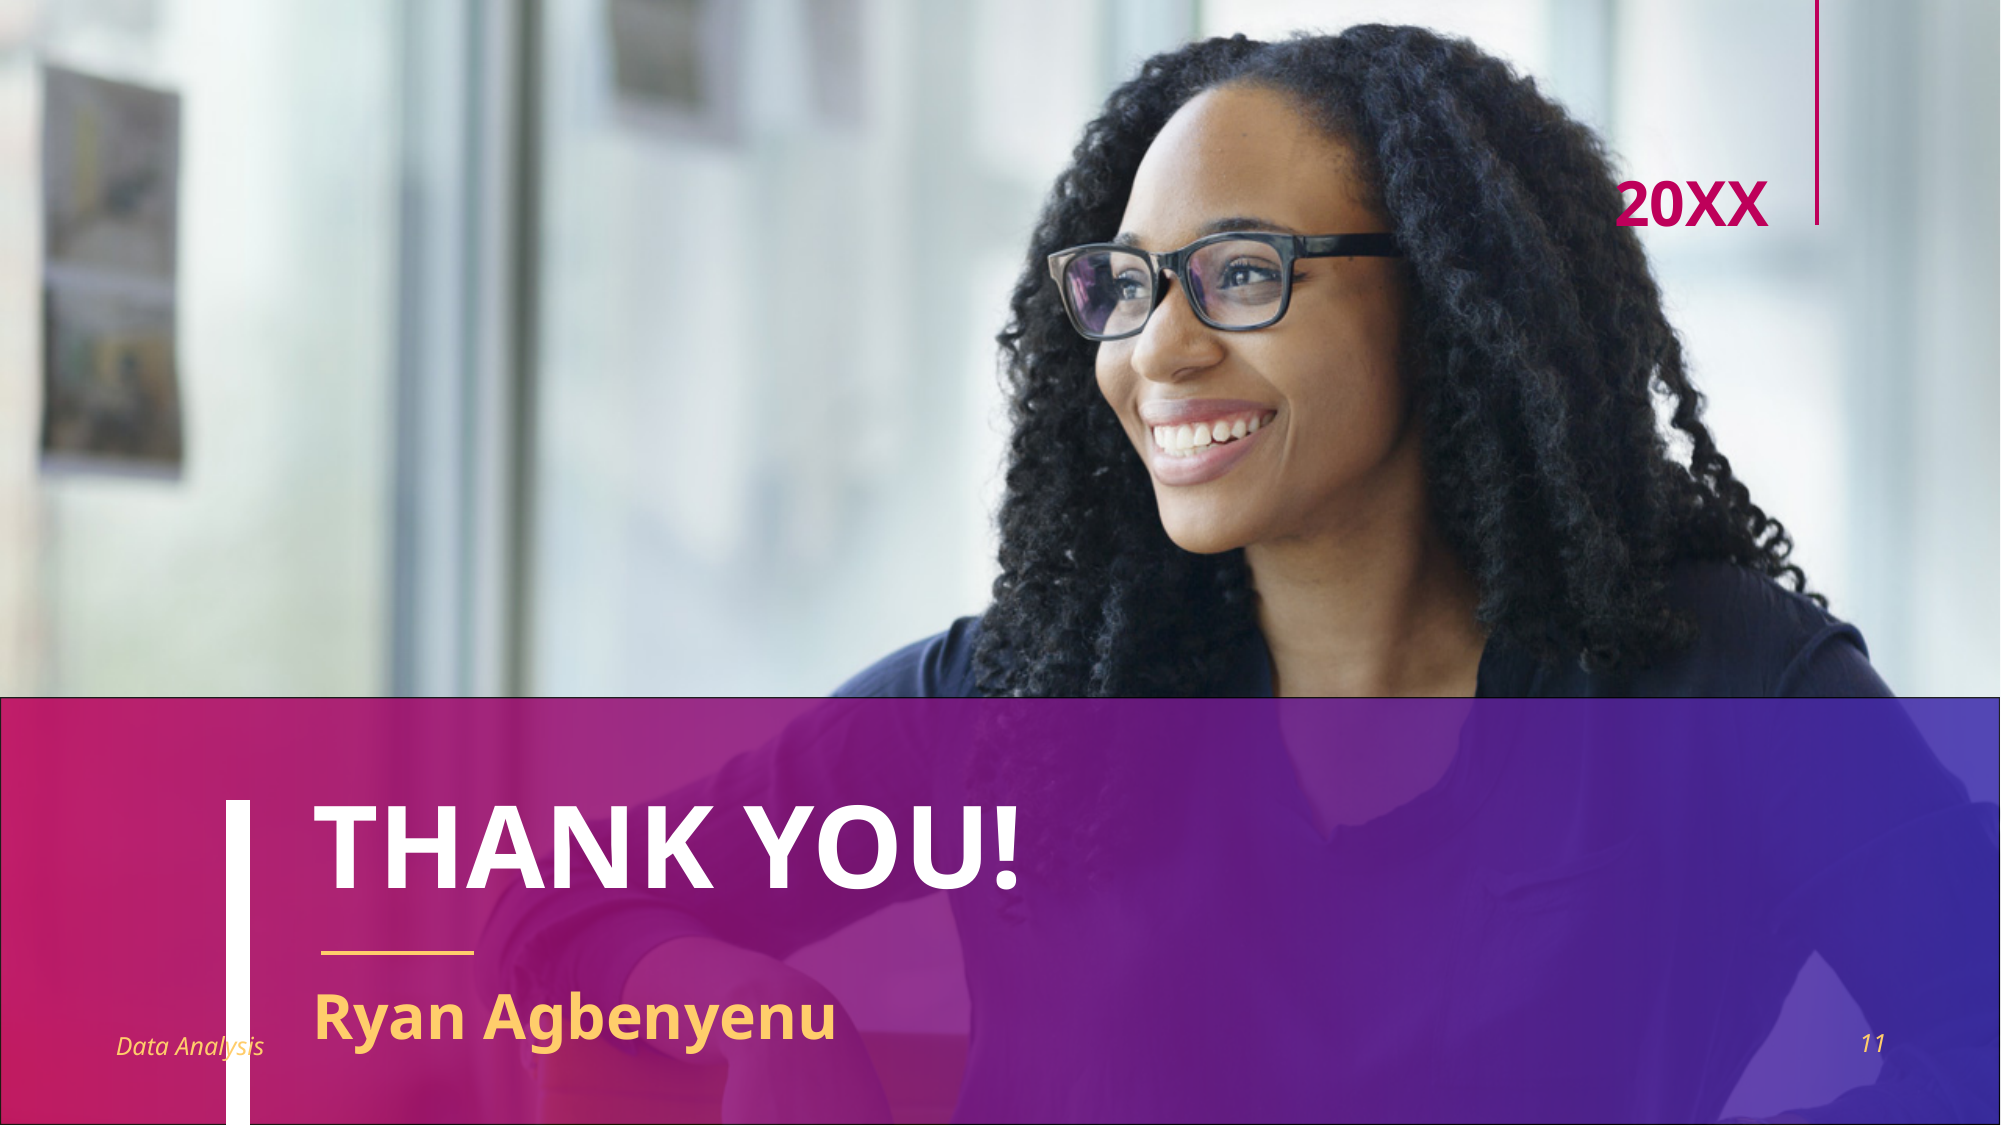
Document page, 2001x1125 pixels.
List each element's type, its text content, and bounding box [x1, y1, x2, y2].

footer Data Analysis [100, 1015, 636, 1075]
slide_number 11 [1451, 1015, 1902, 1075]
picture [0, 0, 2001, 1125]
subtitle Ryan Agbenyenu [297, 978, 1798, 1077]
list 20XX [1532, 165, 1785, 264]
title THANK YOU! [297, 771, 1743, 922]
